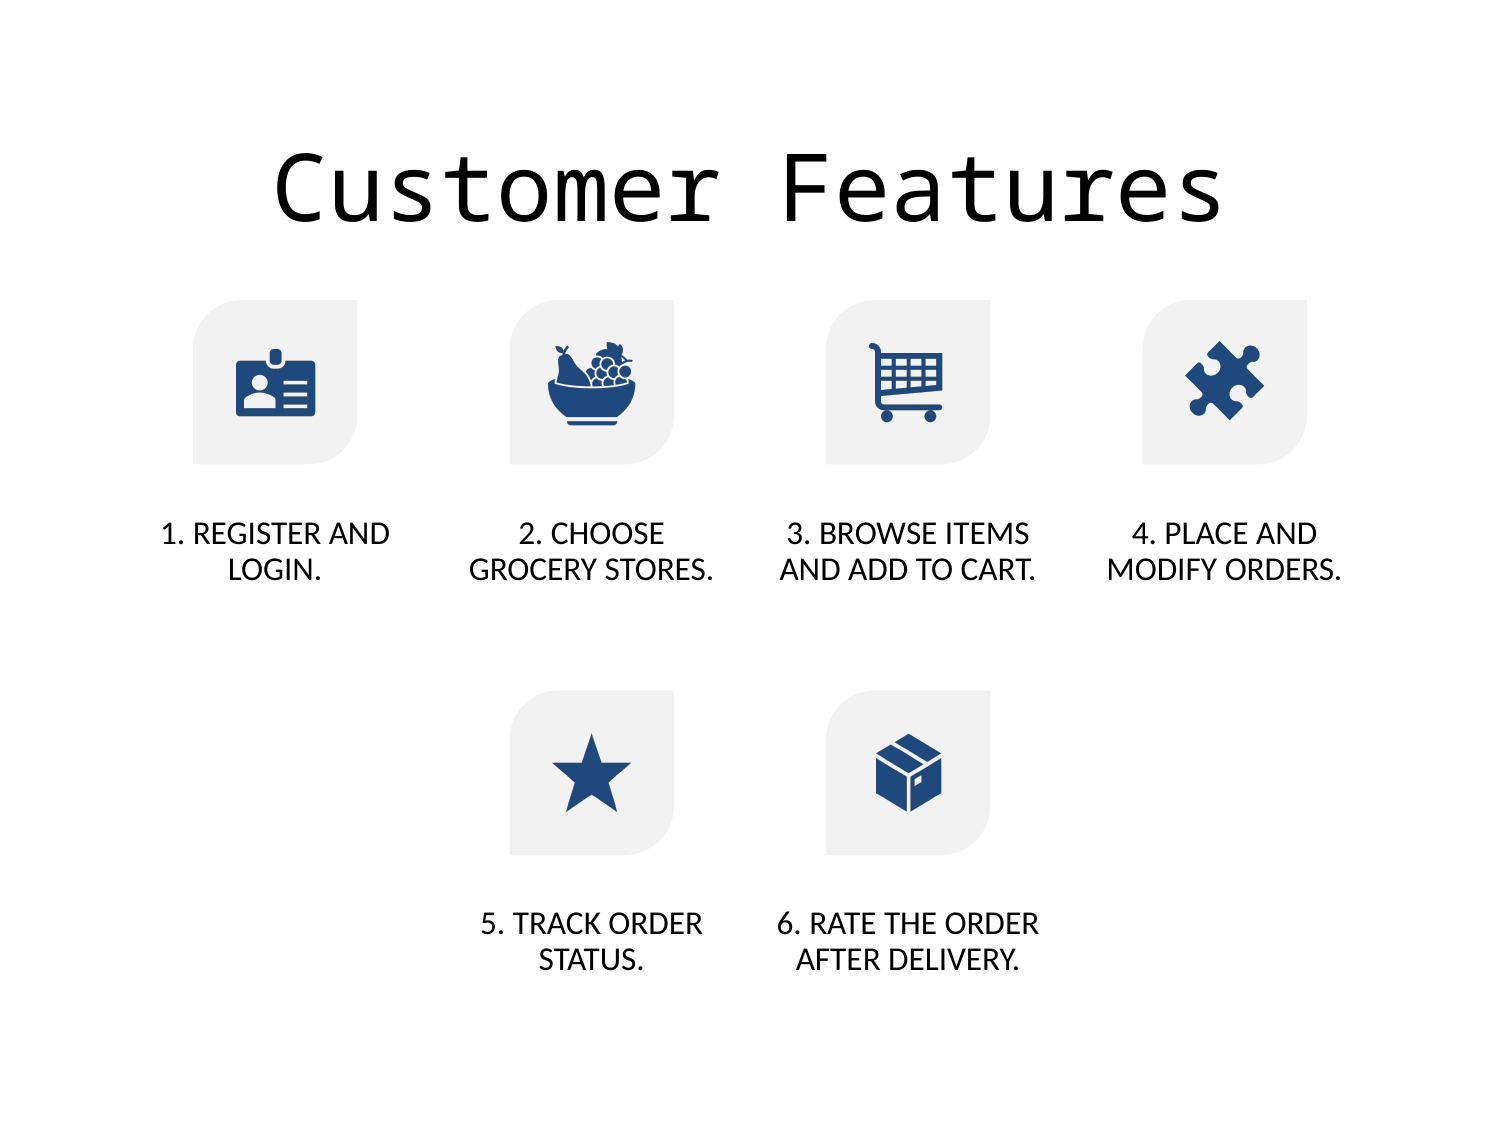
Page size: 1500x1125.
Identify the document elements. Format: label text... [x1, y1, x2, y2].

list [102, 299, 1398, 1015]
title Customer Features [103, 91, 1397, 278]
